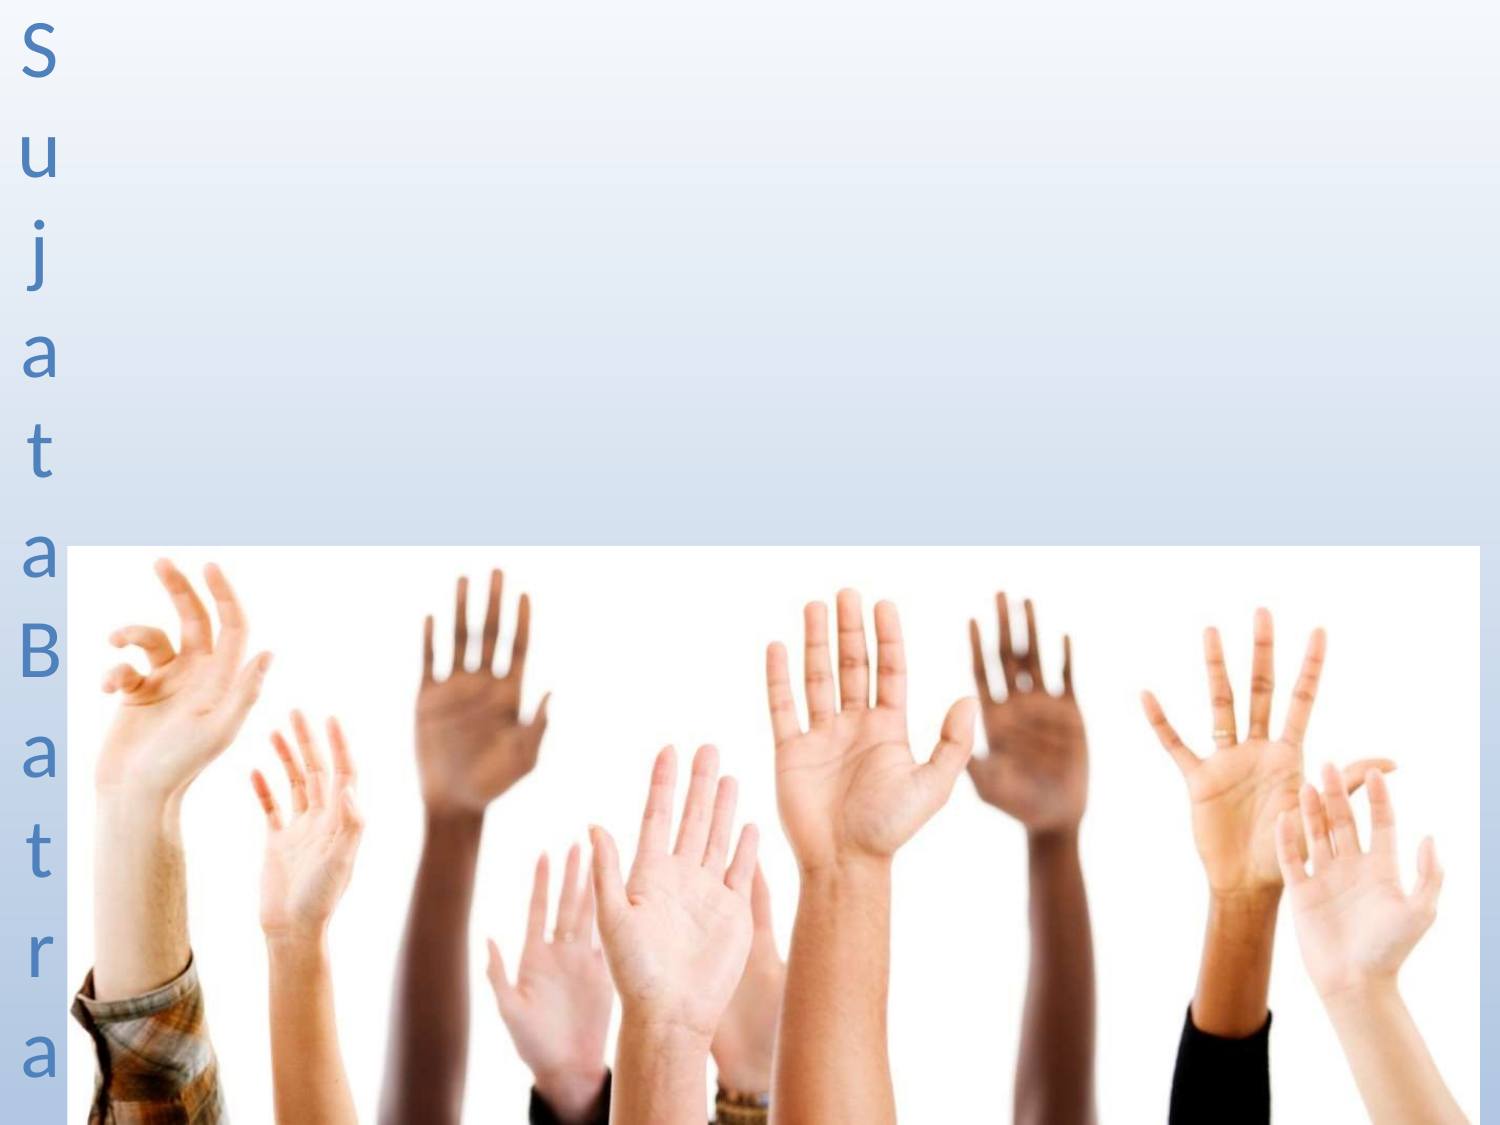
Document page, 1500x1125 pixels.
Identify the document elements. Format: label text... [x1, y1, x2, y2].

text_box [67, 546, 1480, 1125]
text_box Sujata Batra [0, 0, 80, 1102]
